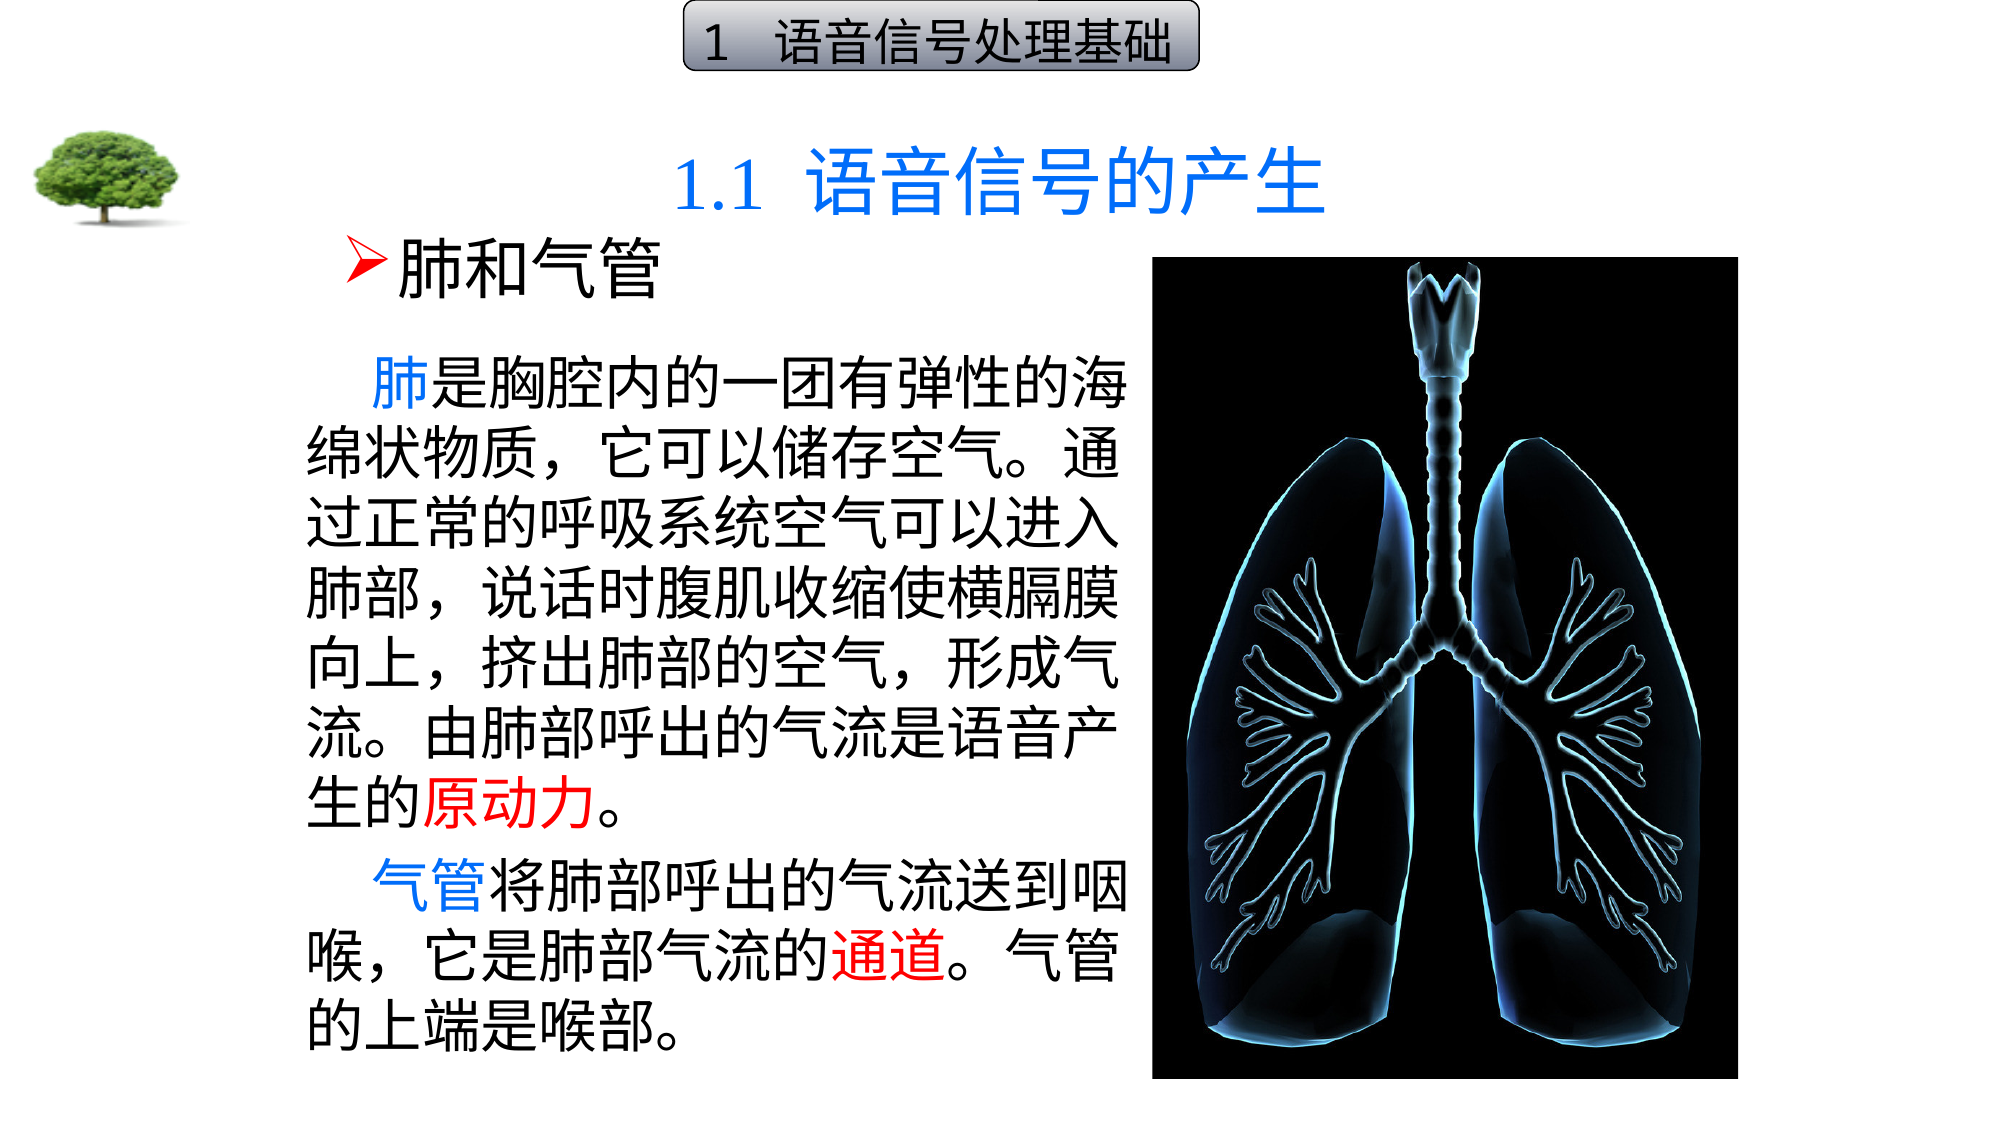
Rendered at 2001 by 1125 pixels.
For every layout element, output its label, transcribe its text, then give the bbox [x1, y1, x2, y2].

text_box 肺和气管 [326, 219, 1166, 315]
picture [1152, 257, 1739, 1079]
title 1.1 语音信号的产生 [137, 59, 1863, 233]
text_box 肺是胸腔内的一团有弹性的海绵状物质，它可以储存空气。通过正常的呼吸系统空气可以进入肺部，说话时腹肌收缩使横膈膜向上，挤出肺部的空气，形成气流。由肺部呼出的气流是语音产生的原动力。 气管将肺部呼出的气流送到咽喉，它是肺部气流的通道。气管的上端是喉部。 [291, 338, 1152, 1067]
text_box 1 语音信号处理基础 [683, 0, 1206, 71]
picture [23, 117, 137, 233]
